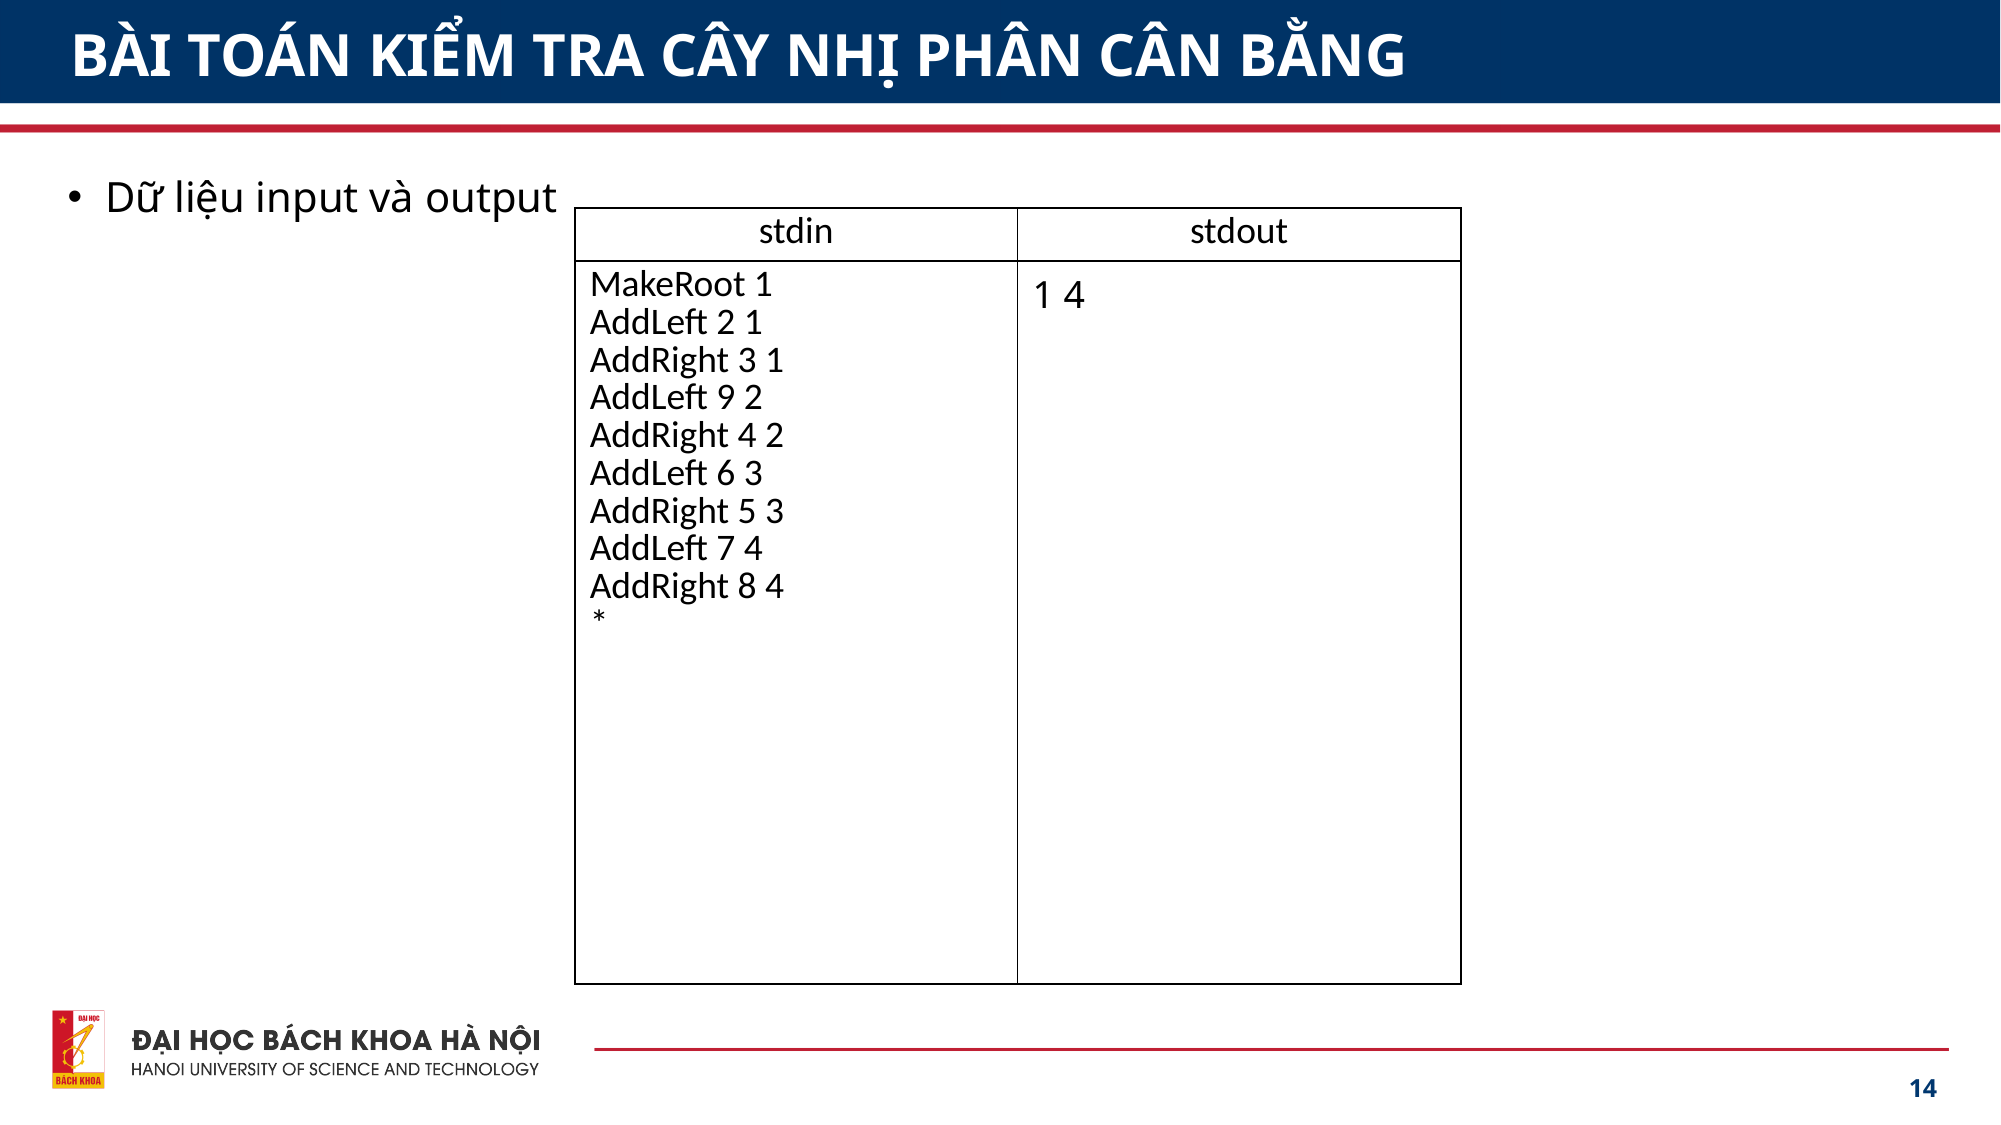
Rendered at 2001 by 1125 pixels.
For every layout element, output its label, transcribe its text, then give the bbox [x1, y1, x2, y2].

slide_number 14 [1502, 1065, 1953, 1125]
list Dữ liệu input và output [52, 168, 1942, 974]
table_header stdout [1018, 209, 1460, 260]
table_cell 1 4 [1018, 262, 1460, 983]
table_header stdin [576, 209, 1017, 260]
picture [0, 0, 2001, 1125]
title BÀI TOÁN KIỂM TRA CÂY NHỊ PHÂN CÂN BẰNG [55, 18, 1945, 90]
table_cell MakeRoot 1 AddLeft 2 1 AddRight 3 1 AddLeft 9 2 AddRight 4 2 AddLeft 6 3 AddRight 5 3 AddLeft 7 4 AddRight 8 4 * [576, 262, 1017, 983]
